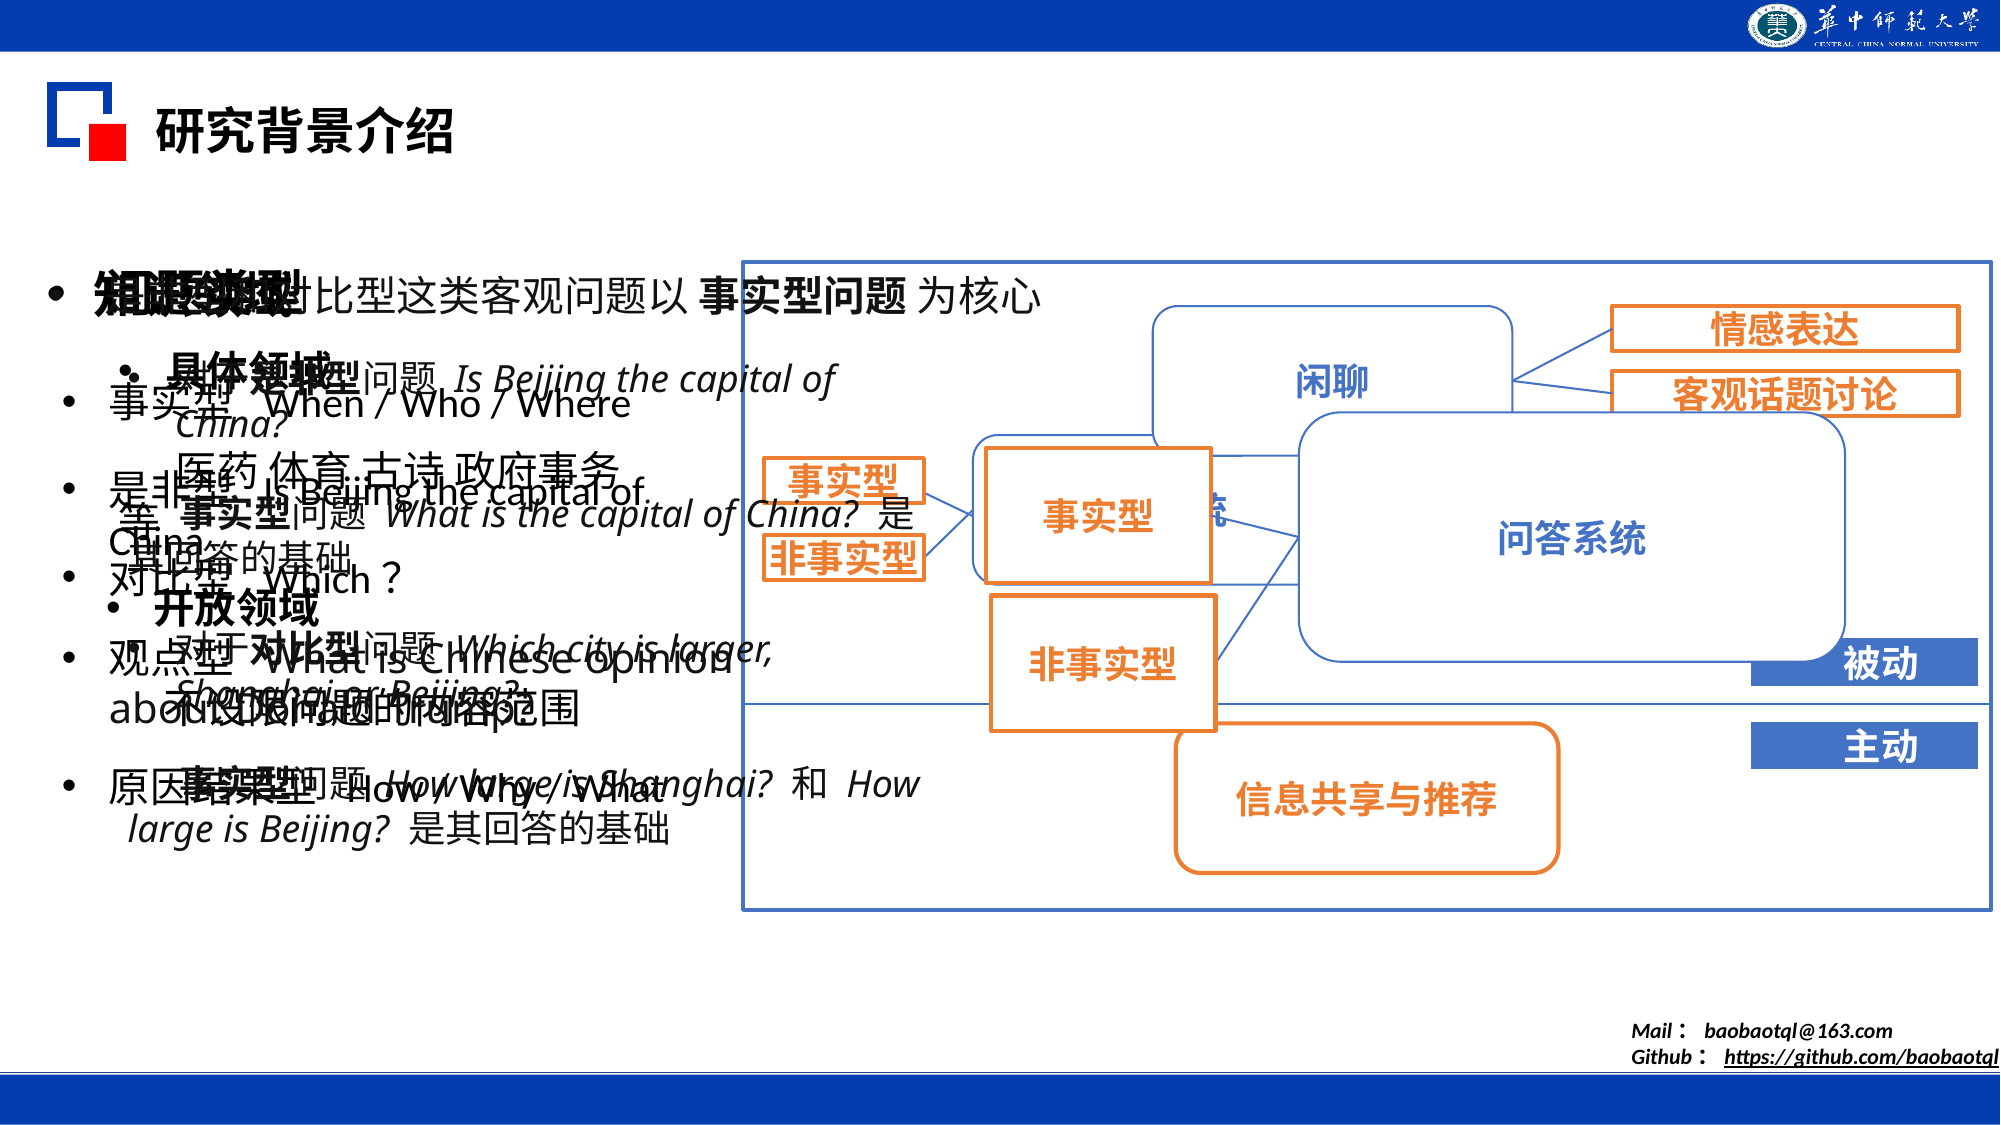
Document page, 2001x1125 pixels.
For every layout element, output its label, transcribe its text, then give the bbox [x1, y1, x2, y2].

picture [1747, 2, 1981, 48]
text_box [742, 261, 1992, 911]
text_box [1373, 412, 1846, 733]
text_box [33, 262, 1373, 810]
text_box 研究背景介绍 [117, 91, 494, 167]
